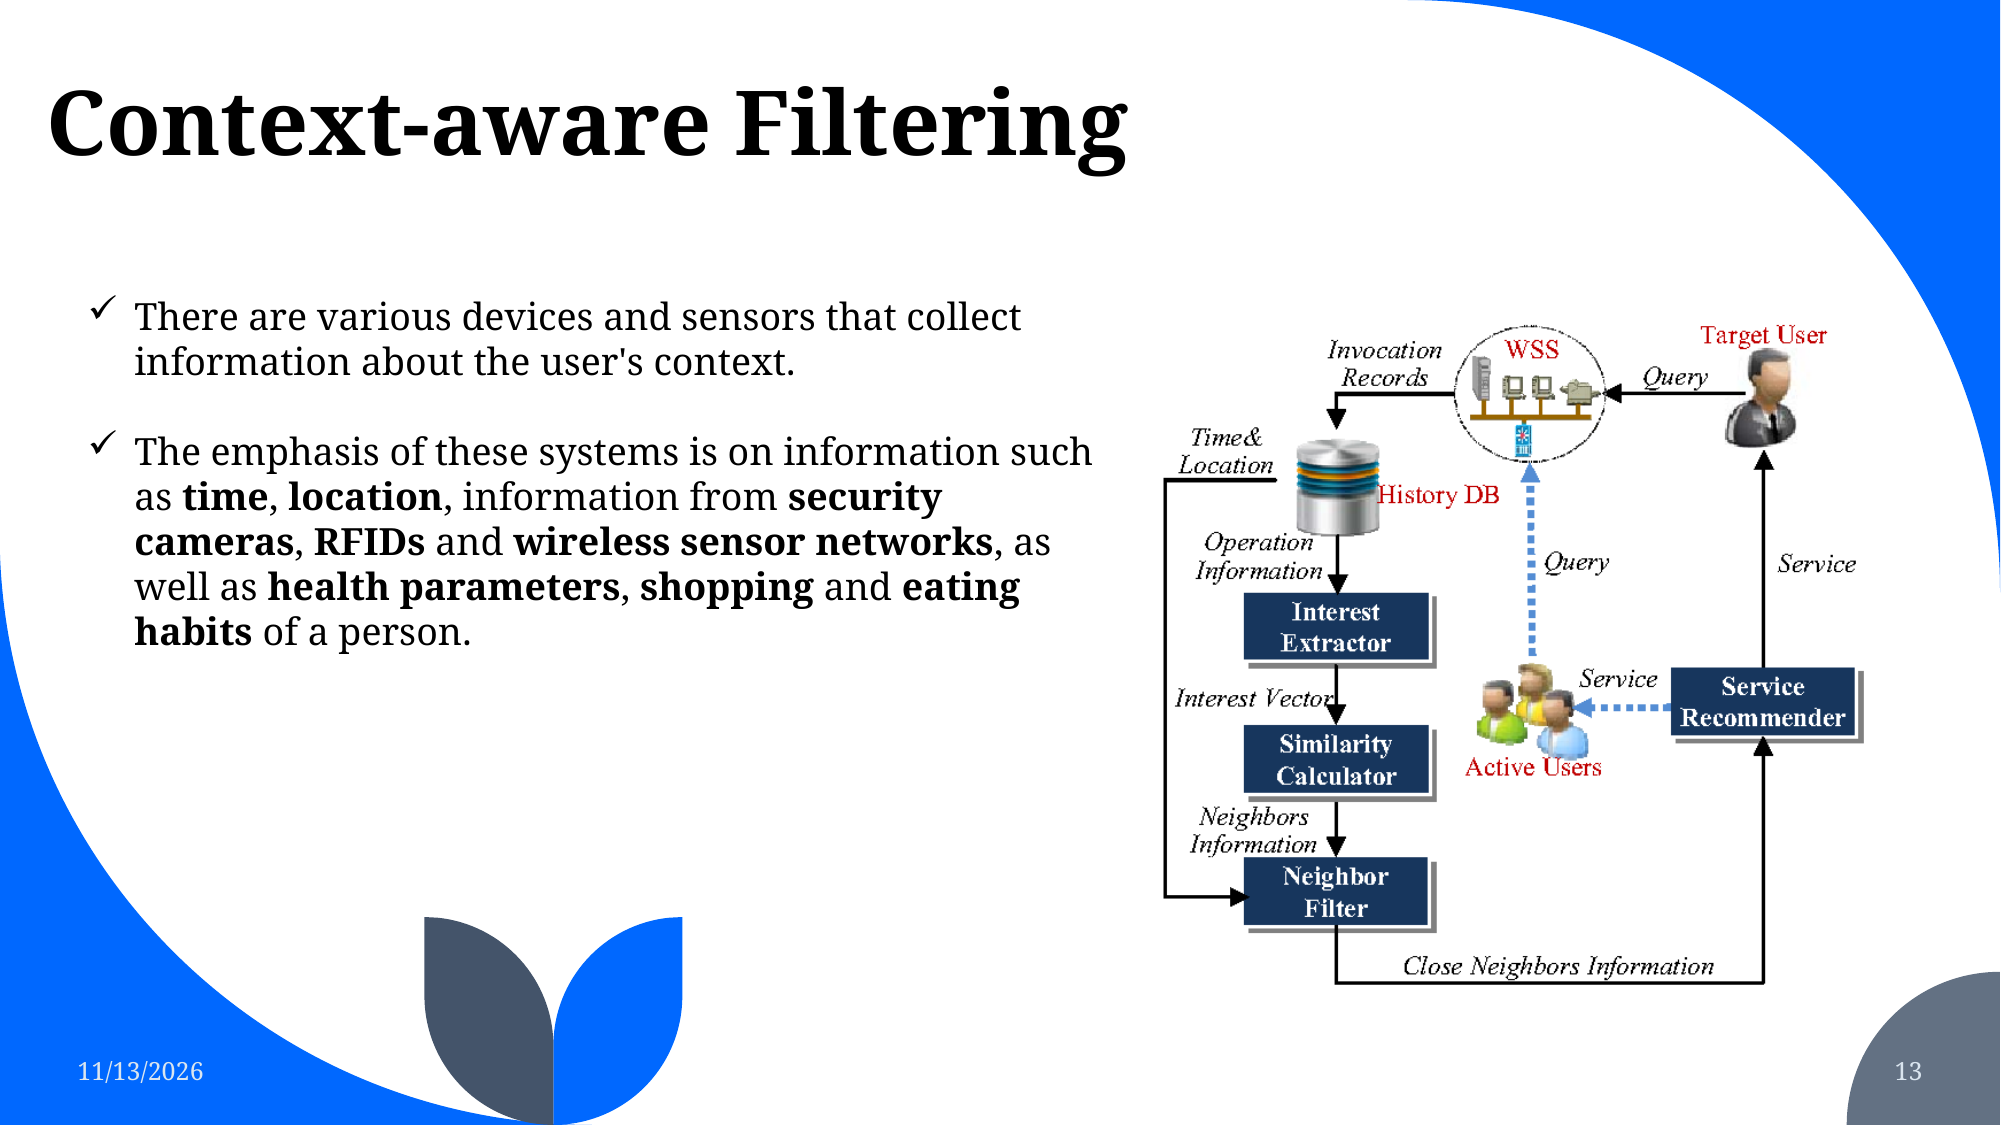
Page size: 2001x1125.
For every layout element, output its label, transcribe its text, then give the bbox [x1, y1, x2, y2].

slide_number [62, 1042, 353, 1103]
slide_number 13 [1665, 1042, 1938, 1103]
picture [1159, 317, 1872, 986]
title Context-aware Filtering [31, 49, 1637, 183]
text_box There are various devices and sensors that collect information about the user's context. The emphasis of these systems is on information such as time, location, information from security cameras, RFIDs and wireless sensor networks, as well as health parameters, shopping and eating habits of a person. [72, 285, 1119, 661]
